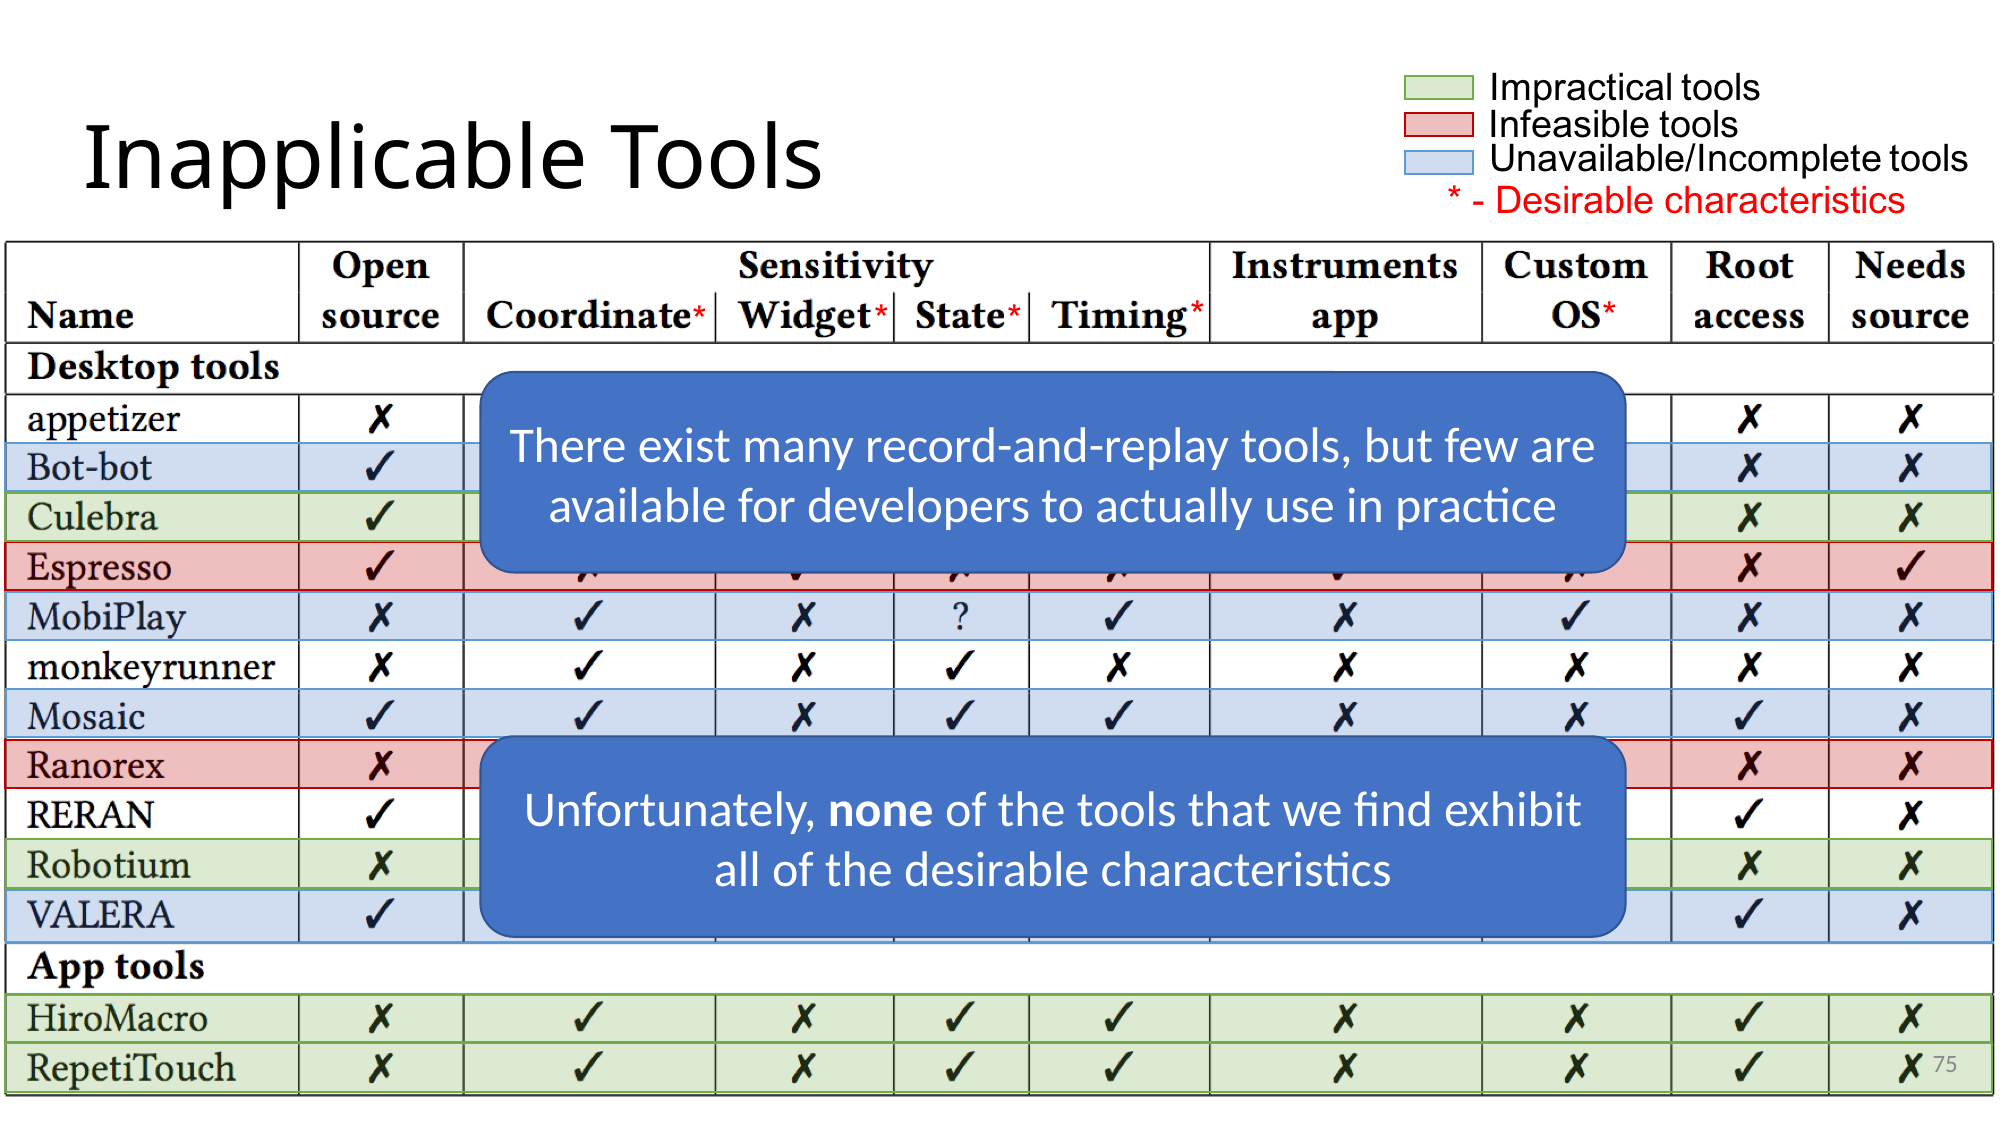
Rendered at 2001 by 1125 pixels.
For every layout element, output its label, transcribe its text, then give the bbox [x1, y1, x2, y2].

picture [0, 50, 2000, 1102]
slide_number 75 [1853, 1102, 1974, 1106]
